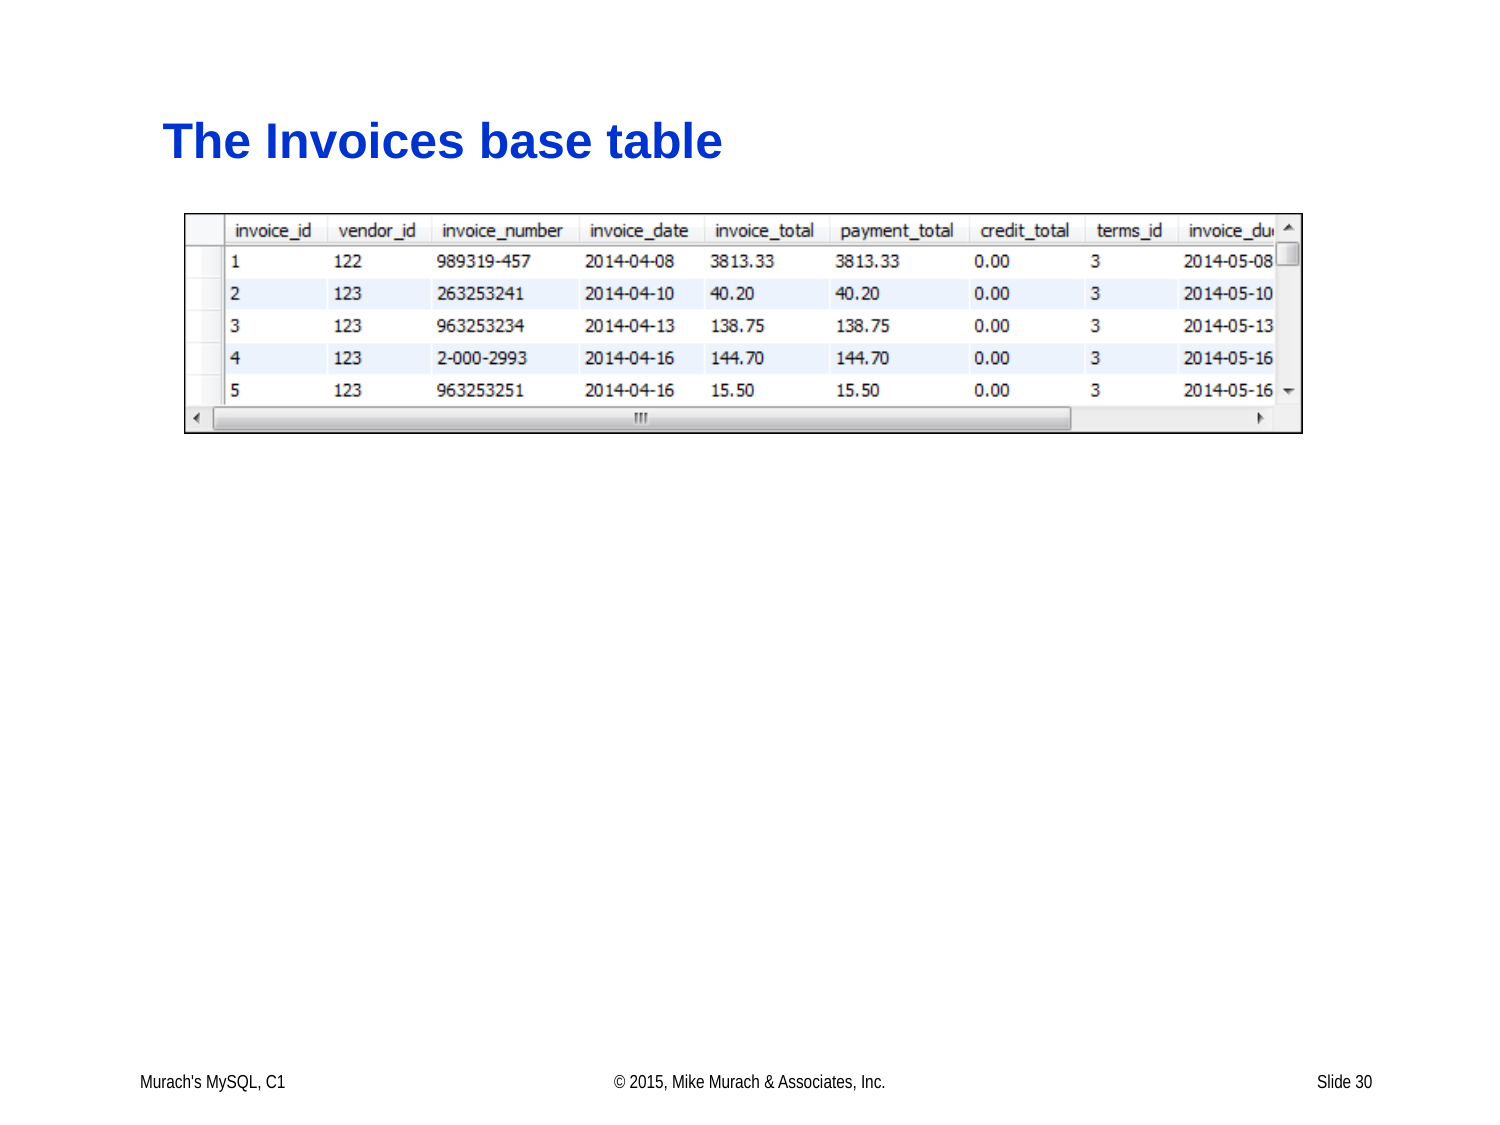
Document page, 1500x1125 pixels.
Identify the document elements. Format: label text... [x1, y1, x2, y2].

footer © 2015, Mike Murach & Associates, Inc. [474, 1024, 1026, 1101]
picture [184, 213, 1303, 434]
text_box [162, 112, 1371, 183]
slide_number Murach's MySQL, C1 [124, 1024, 451, 1101]
slide_number Slide 30 [1074, 1024, 1388, 1101]
